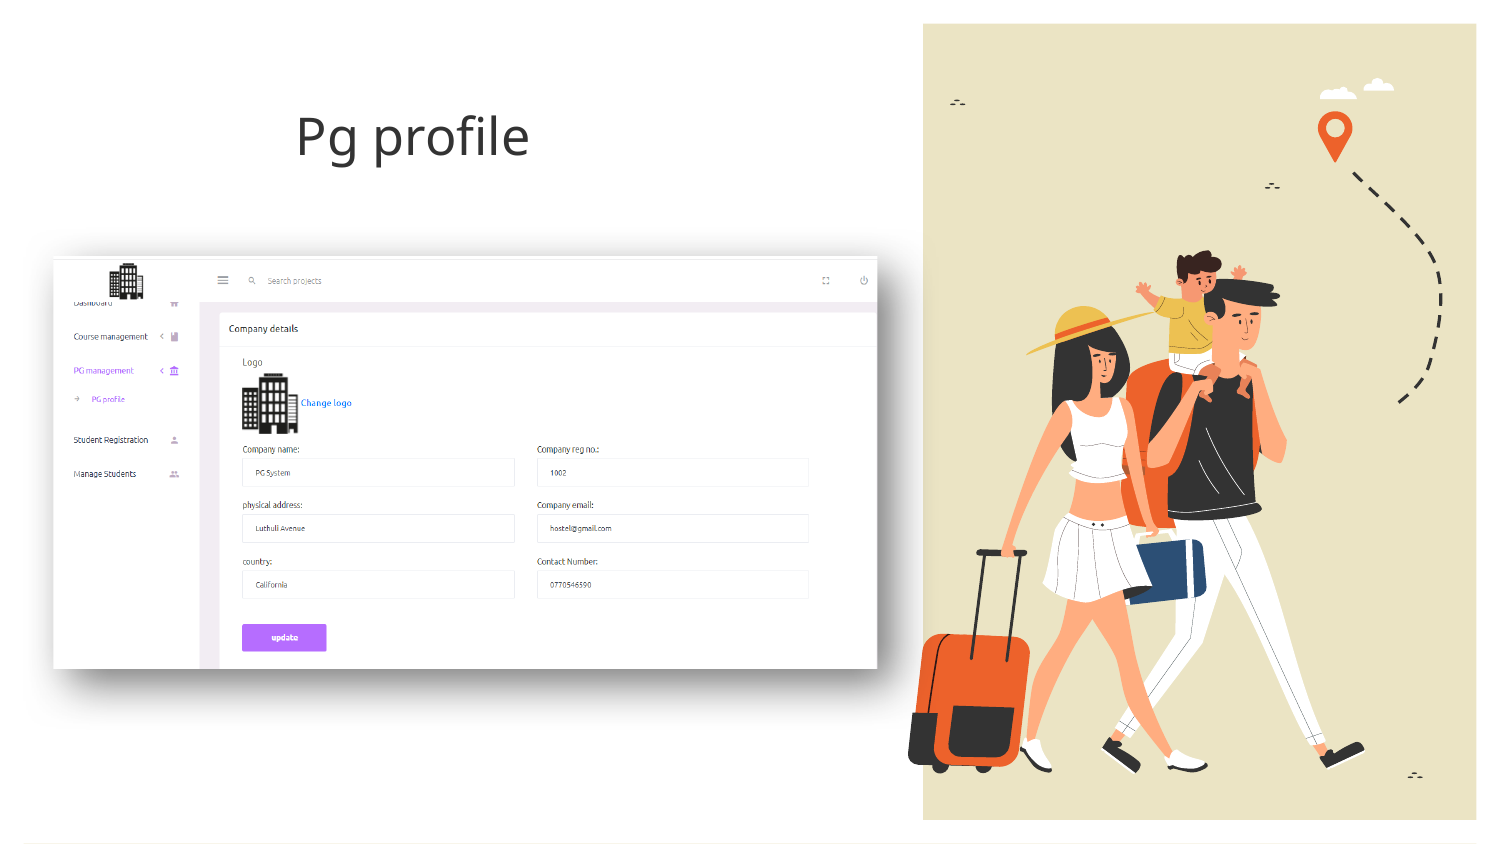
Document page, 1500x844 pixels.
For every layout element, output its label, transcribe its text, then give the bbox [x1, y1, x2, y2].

text_box [1353, 172, 1441, 409]
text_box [906, 250, 1366, 775]
title Pg profile [116, 88, 710, 168]
picture [53, 256, 878, 670]
text_box [1317, 111, 1353, 163]
